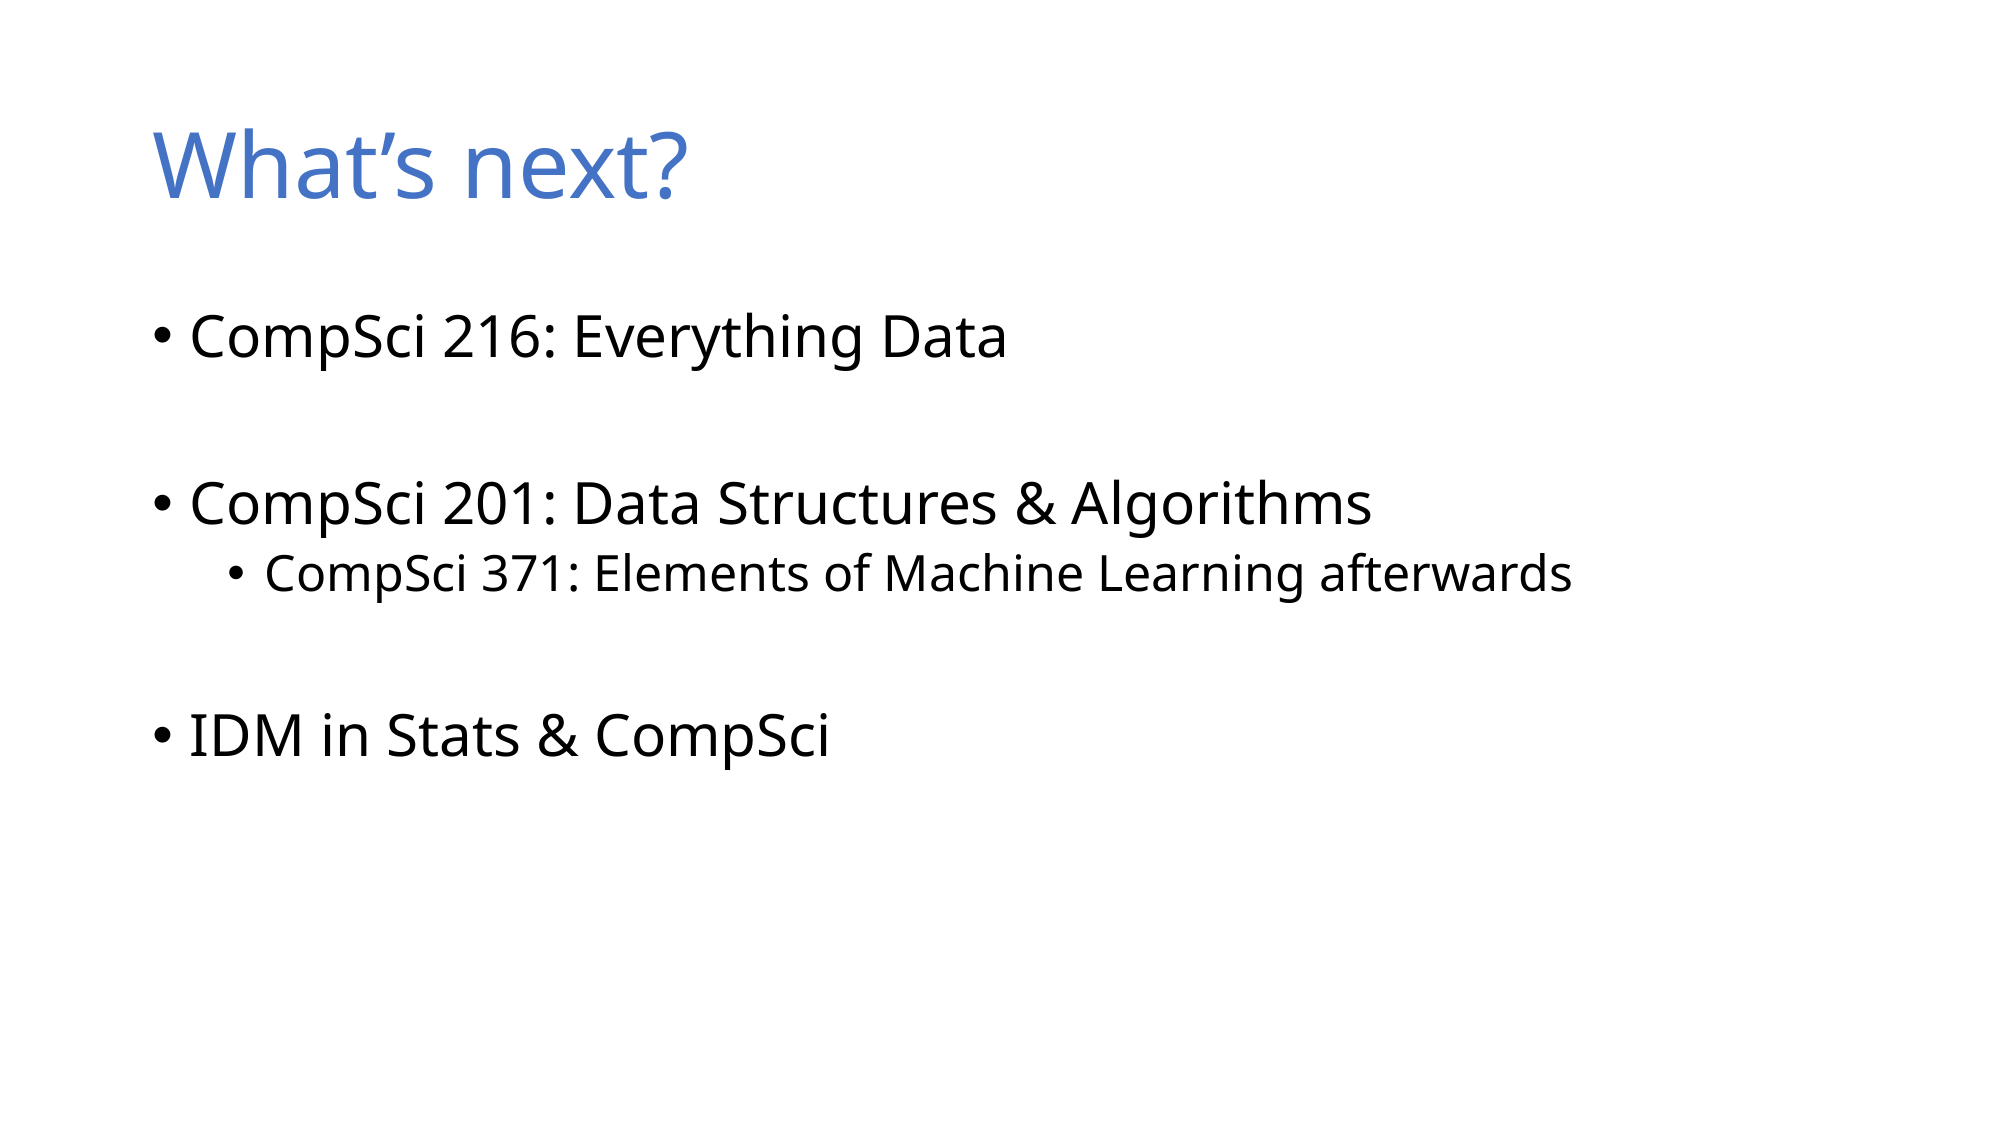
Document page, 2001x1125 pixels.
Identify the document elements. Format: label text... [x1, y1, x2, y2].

title What’s next? [137, 59, 1863, 278]
list CompSci 216: Everything Data CompSci 201: Data Structures & Algorithms CompSci 371: Elements of Machine Learning afterwards IDM in Stats & CompSci [137, 299, 1863, 1014]
